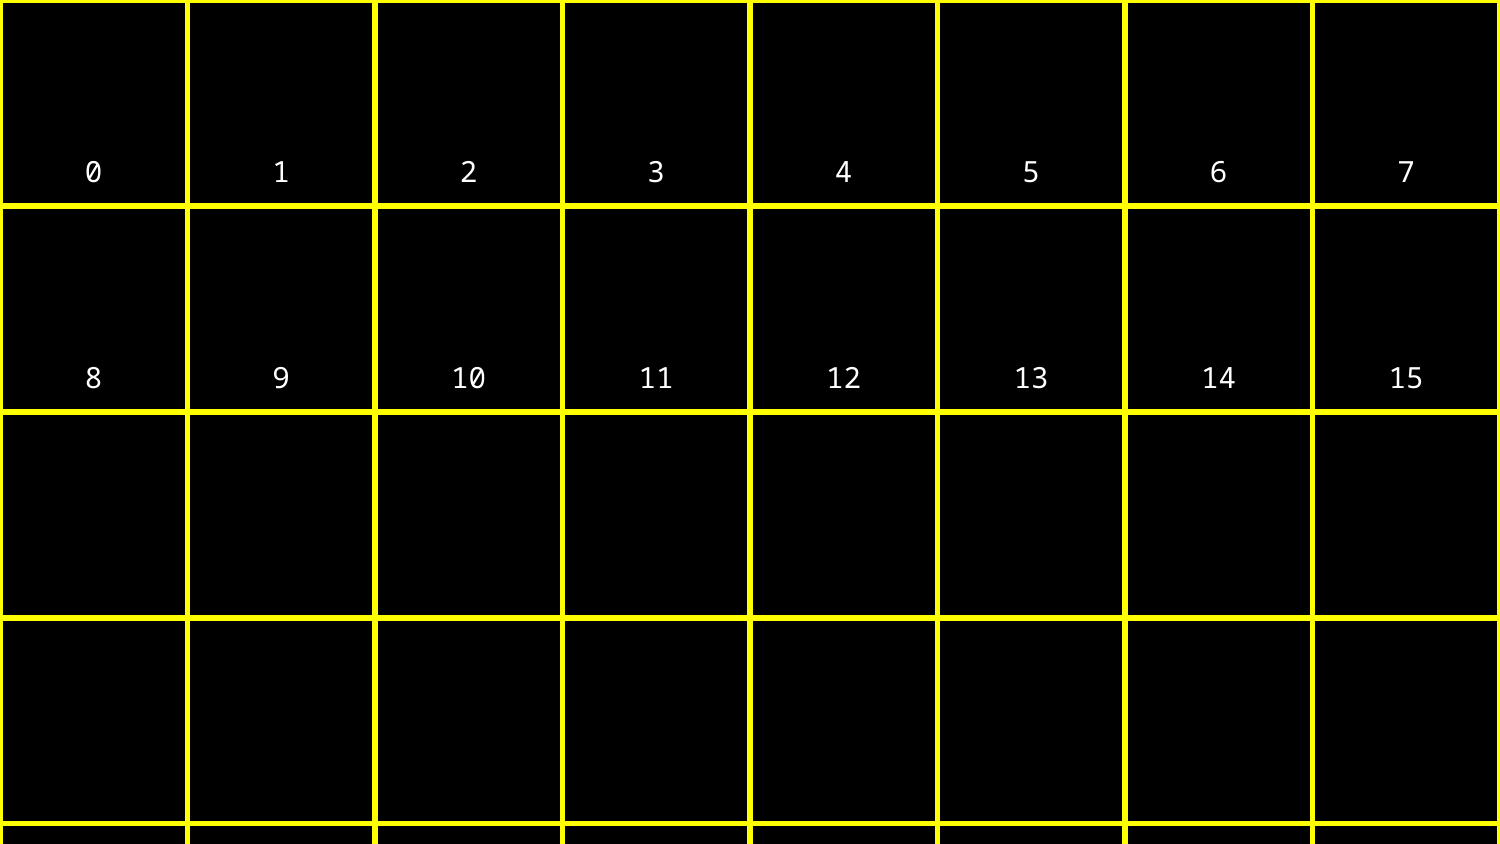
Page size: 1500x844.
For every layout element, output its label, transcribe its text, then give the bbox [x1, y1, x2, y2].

table_cell [378, 826, 560, 844]
table_cell 20 [753, 415, 935, 615]
table_cell 19 [565, 415, 747, 615]
table_cell 16 [3, 415, 185, 615]
table_cell 14 [1128, 209, 1310, 409]
table_header 6 [1128, 3, 1310, 203]
table_cell 17 [190, 415, 372, 615]
table_cell 28 [753, 621, 935, 821]
table_cell [190, 826, 372, 844]
table_cell 25 [190, 621, 372, 821]
table_cell 18 [378, 415, 560, 615]
table_cell 11 [565, 209, 747, 409]
table_cell [753, 826, 935, 844]
table_cell [565, 826, 747, 844]
table_cell 8 [3, 209, 185, 409]
table_header 4 [753, 3, 935, 203]
table_cell 23 [1315, 415, 1497, 615]
table_header 7 [1315, 3, 1497, 203]
table_cell [1315, 826, 1497, 844]
table_cell 31 [1315, 621, 1497, 821]
table_cell 27 [565, 621, 747, 821]
table_cell 22 [1128, 415, 1310, 615]
table_cell 21 [940, 415, 1122, 615]
table_cell 26 [378, 621, 560, 821]
table_header 1 [190, 3, 372, 203]
table_cell 9 [190, 209, 372, 409]
table_cell [3, 826, 185, 844]
table_header 3 [565, 3, 747, 203]
table_cell 29 [940, 621, 1122, 821]
table_cell 10 [378, 209, 560, 409]
table_cell 13 [940, 209, 1122, 409]
table_cell 15 [1315, 209, 1497, 409]
table_header 0 [3, 3, 185, 203]
table_cell 12 [753, 209, 935, 409]
table_cell 30 [1128, 621, 1310, 821]
table_cell [940, 826, 1122, 844]
table_cell 24 [3, 621, 185, 821]
table_cell [1128, 826, 1310, 844]
table_header 5 [940, 3, 1122, 203]
table_header 2 [378, 3, 560, 203]
